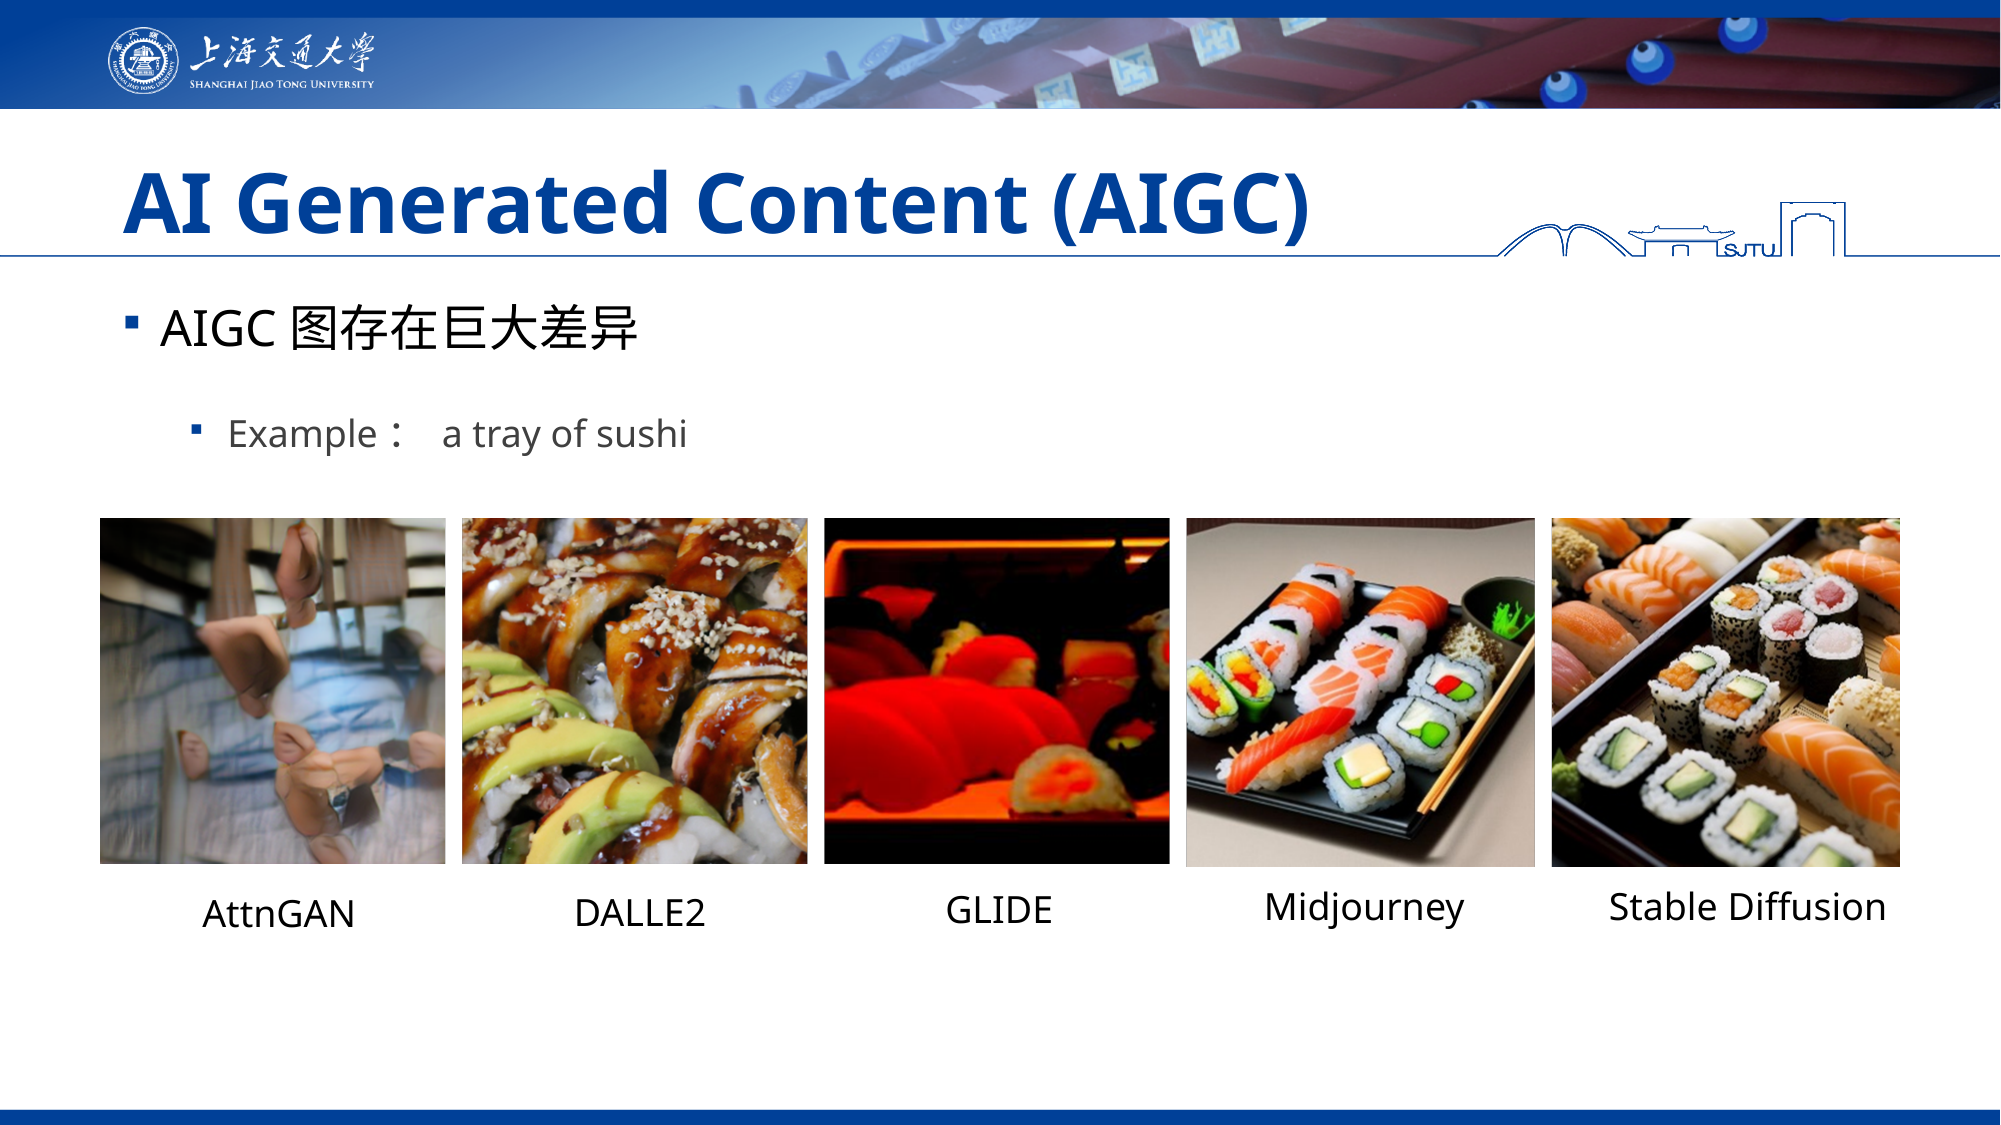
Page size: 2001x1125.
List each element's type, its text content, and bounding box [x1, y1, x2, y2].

text_box Stable Diffusion [1594, 875, 2000, 935]
text_box DALLE2 [559, 881, 1559, 941]
list AIGC图存在巨大差异 [108, 276, 1940, 1084]
text_box Midjourney [1249, 875, 1594, 935]
text_box AttnGAN [187, 882, 1188, 943]
text_box Example： a tray of sushi [100, 380, 1101, 463]
text_box GLIDE [930, 878, 1931, 938]
picture [100, 518, 1900, 867]
title AI Generated Content (AIGC) [108, 159, 1940, 254]
picture [0, 0, 2001, 109]
